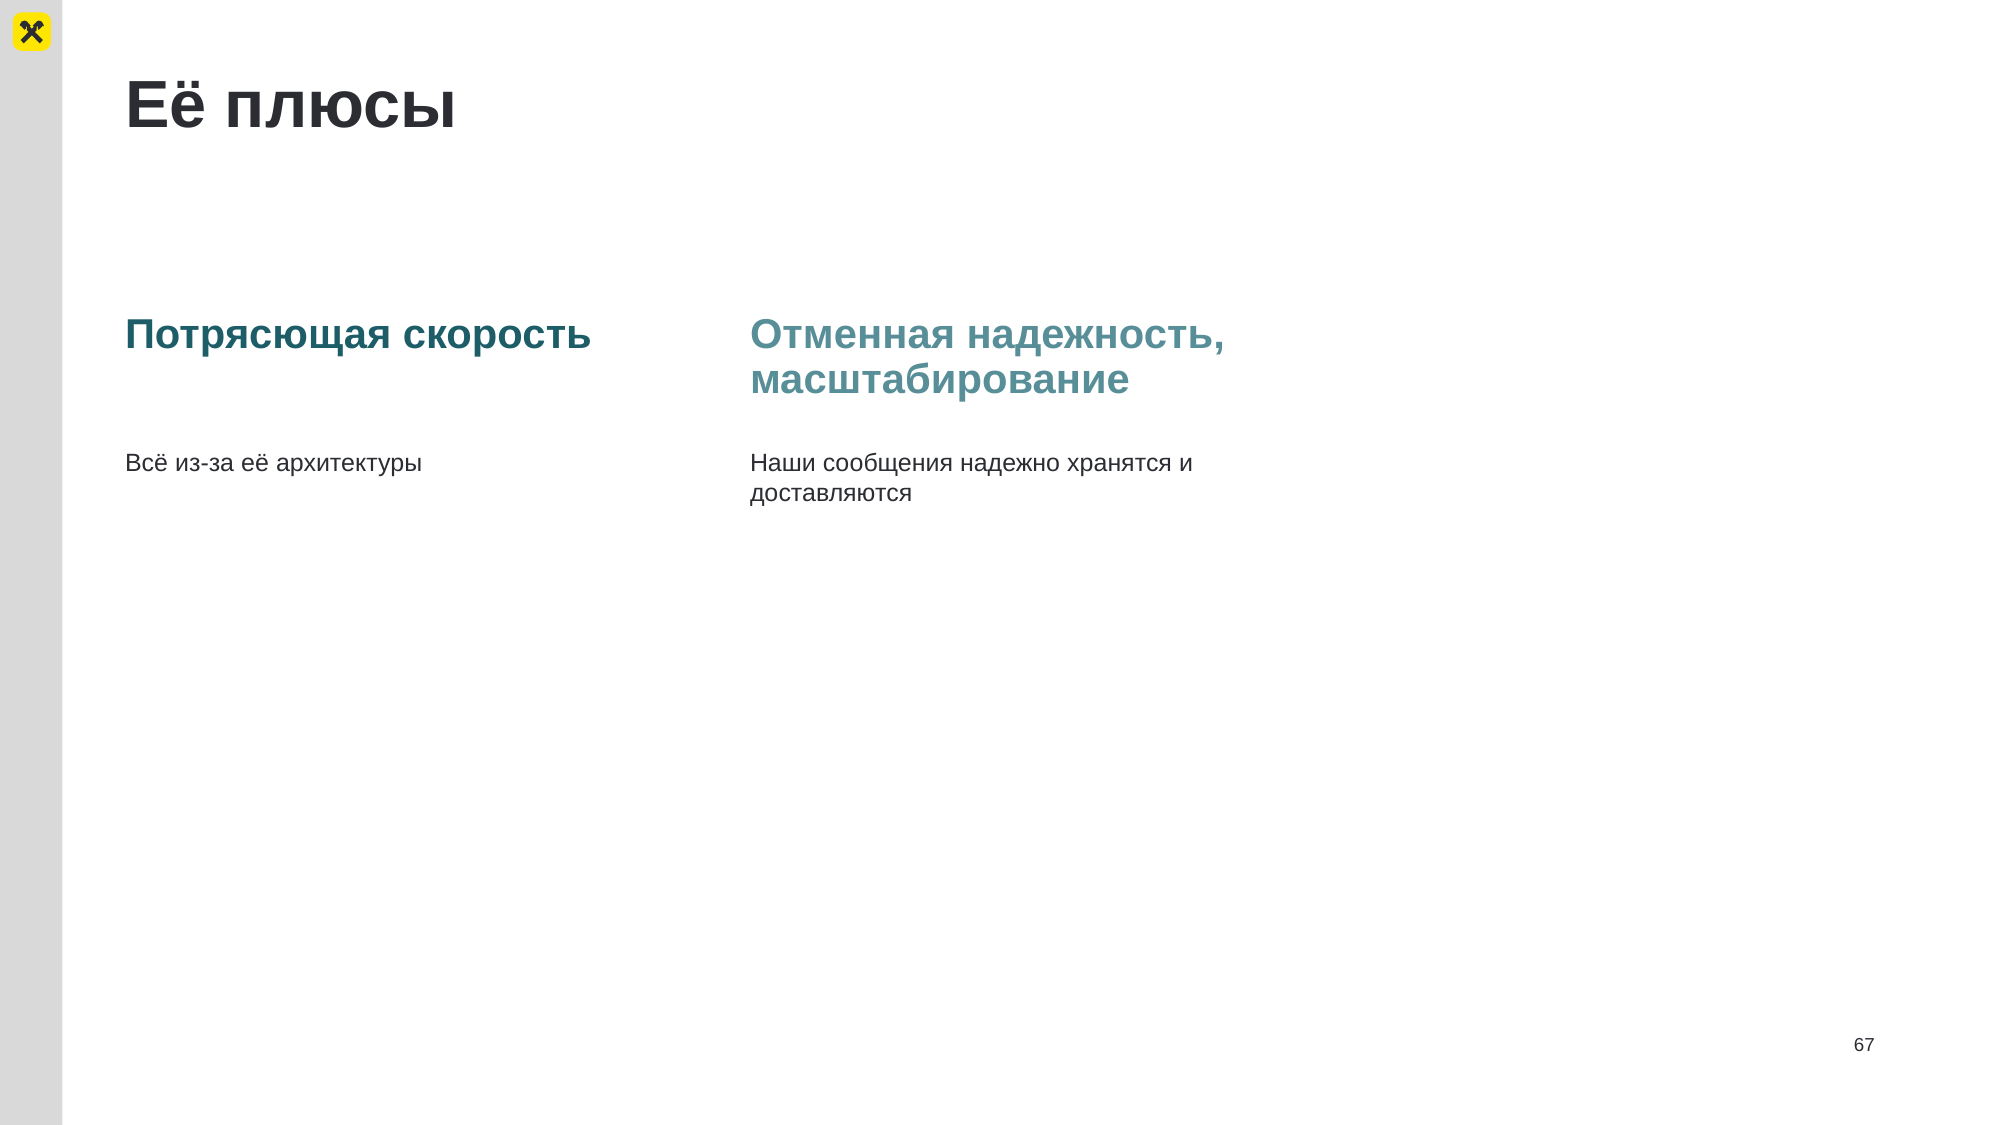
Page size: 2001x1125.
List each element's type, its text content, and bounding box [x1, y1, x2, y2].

list Наши сообщения надежно хранятся и доставляются [750, 439, 1250, 875]
list Отменная надежность, масштабирование [750, 312, 1250, 407]
title Её плюсы [125, 62, 1875, 157]
list Всё из-за её архитектуры [125, 439, 625, 875]
list Потрясющая скорость [125, 312, 625, 407]
slide_number 67 [1749, 1000, 1875, 1064]
